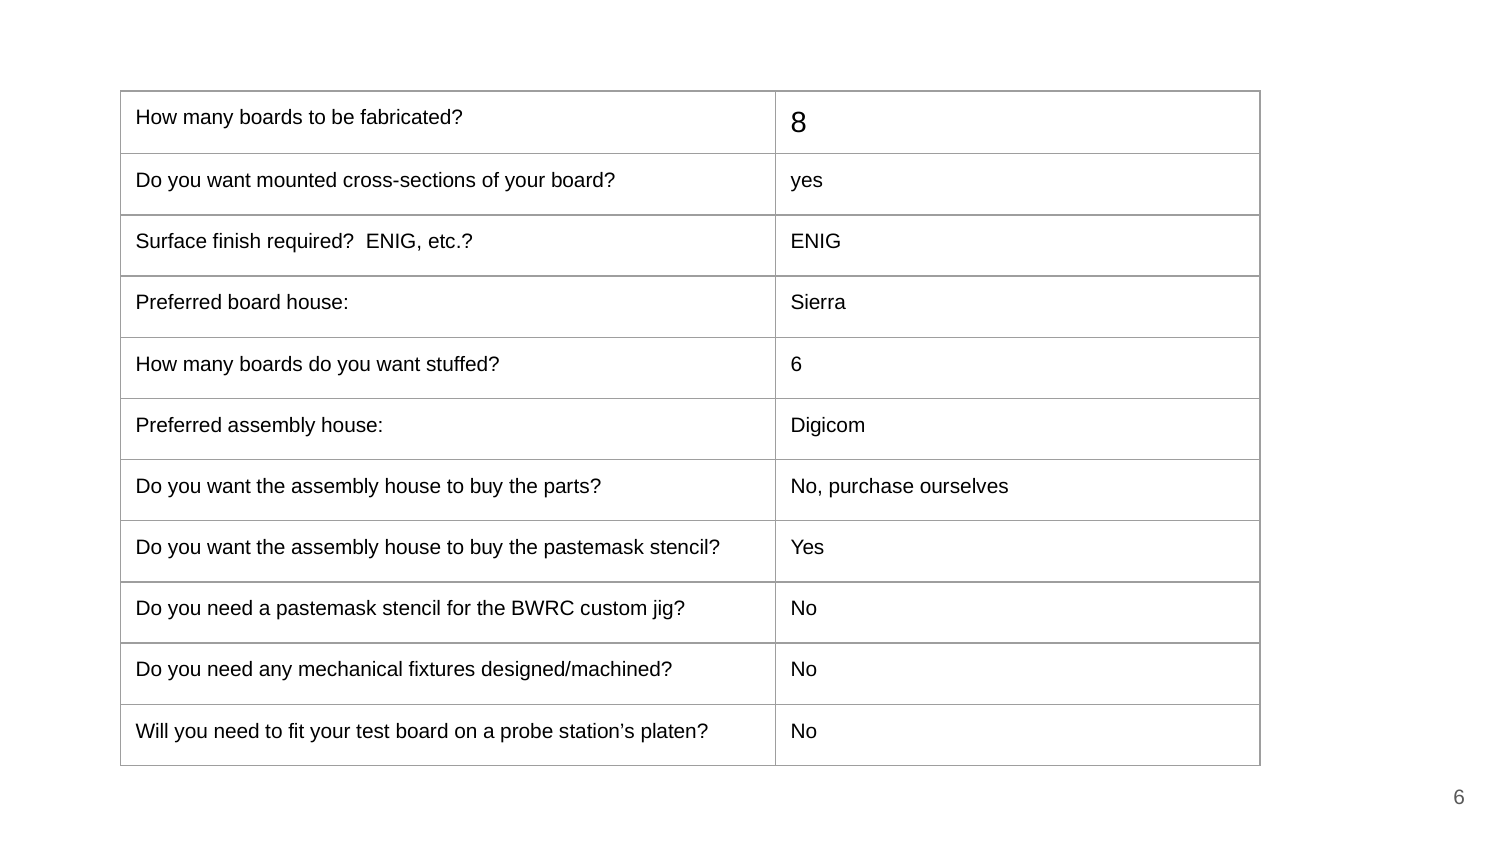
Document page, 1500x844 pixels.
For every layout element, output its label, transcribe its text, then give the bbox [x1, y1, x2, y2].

table_header 8 [776, 92, 1259, 153]
table_cell Preferred assembly house: [121, 399, 775, 459]
table_cell Yes [776, 521, 1259, 581]
table_cell Sierra [776, 277, 1259, 337]
table_cell ENIG [776, 216, 1259, 275]
table_cell No [776, 644, 1259, 704]
table_cell Do you want mounted cross-sections of your board? [121, 154, 775, 214]
table_cell No [776, 705, 1259, 765]
table_cell Will you need to fit your test board on a probe station’s platen? [121, 705, 775, 765]
table_cell Preferred board house: [121, 277, 775, 337]
table_cell No [776, 583, 1259, 642]
table_cell No, purchase ourselves [776, 460, 1259, 520]
table_cell Do you want the assembly house to buy the parts? [121, 460, 775, 520]
table_cell Do you need a pastemask stencil for the BWRC custom jig? [121, 583, 775, 642]
table_cell 6 [776, 338, 1259, 398]
table_cell Do you want the assembly house to buy the pastemask stencil? [121, 521, 775, 581]
table_cell Surface finish required? ENIG, etc.? [121, 216, 775, 275]
table_cell How many boards do you want stuffed? [121, 338, 775, 398]
table_cell yes [776, 154, 1259, 214]
table_cell Digicom [776, 399, 1259, 459]
table_header How many boards to be fabricated? [121, 92, 775, 153]
table_cell Do you need any mechanical fixtures designed/machined? [121, 644, 775, 704]
slide_number 6 [1389, 764, 1480, 830]
